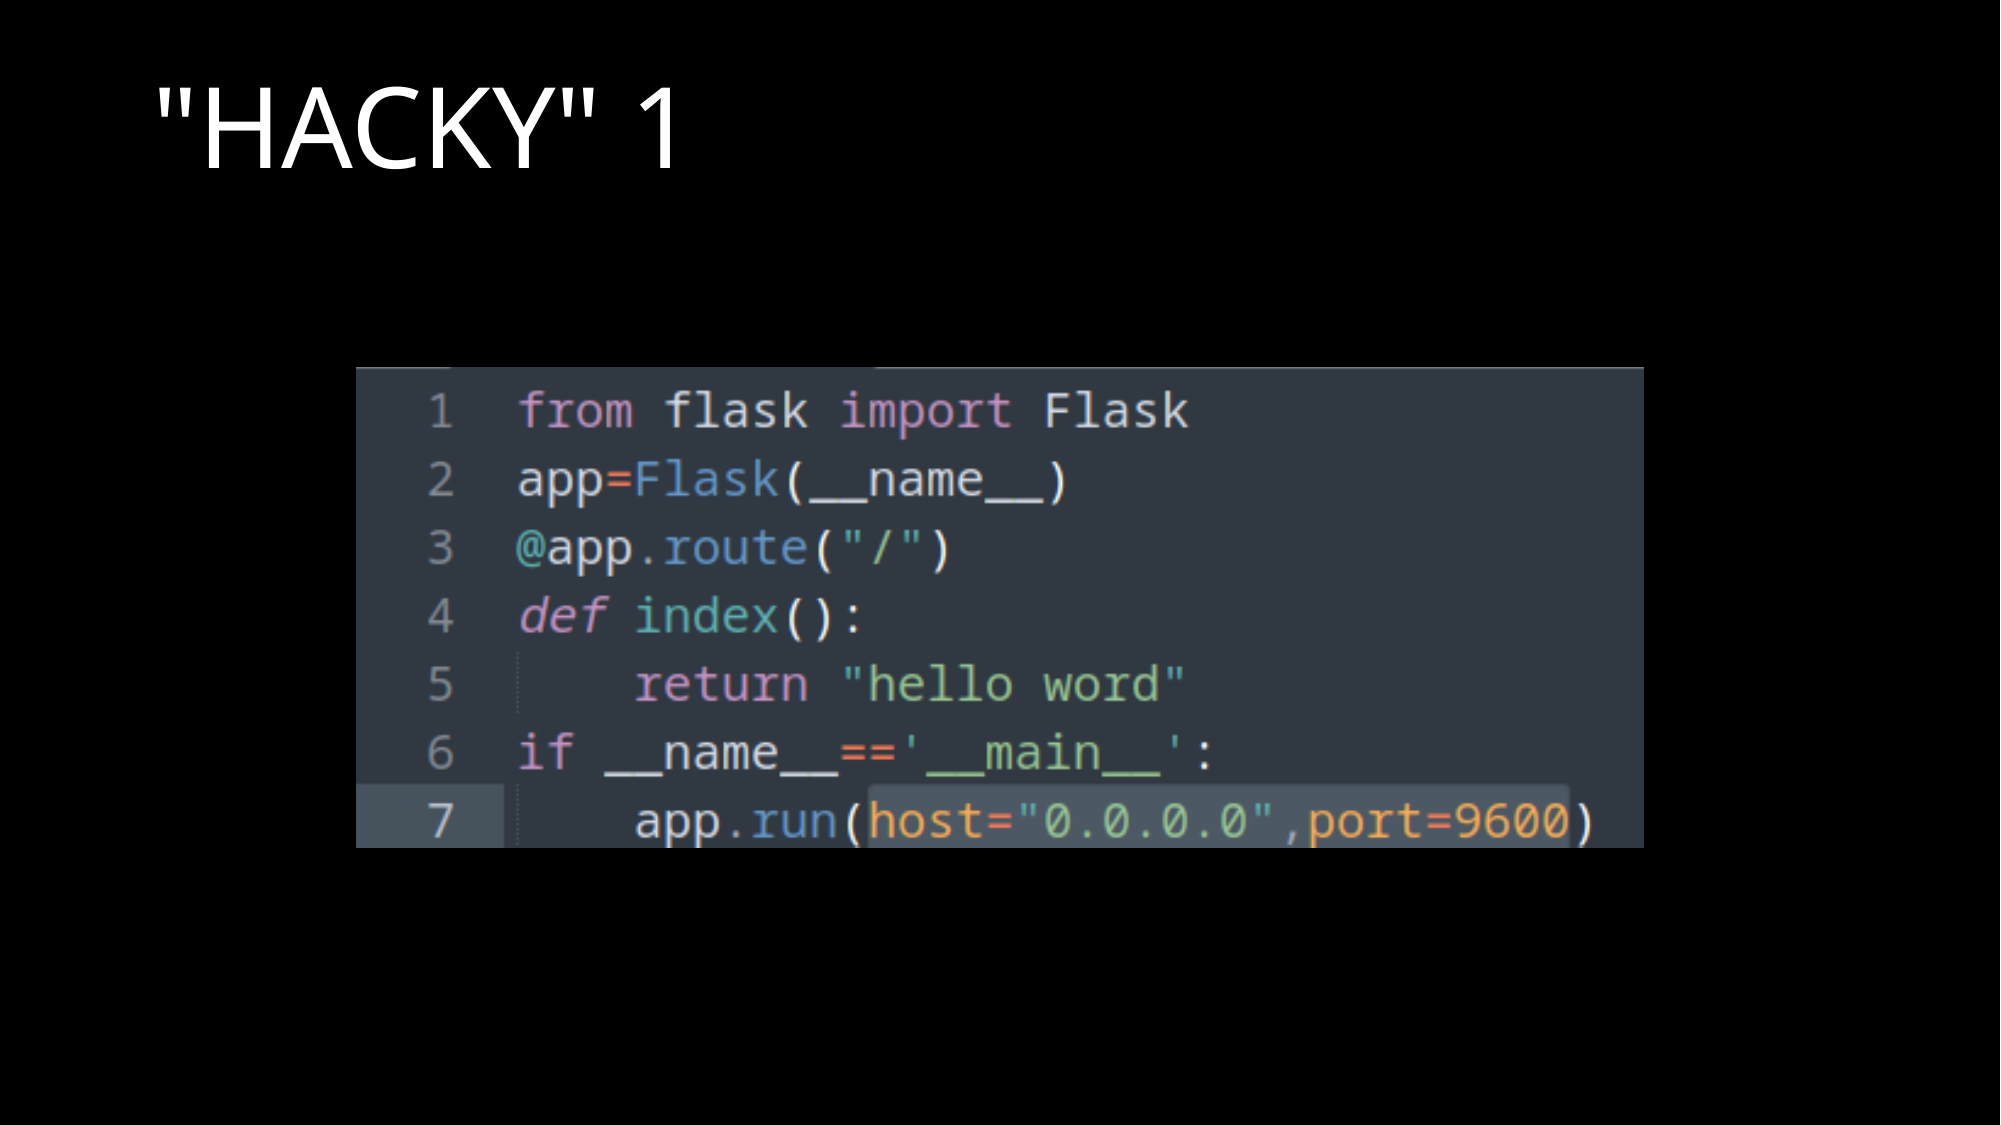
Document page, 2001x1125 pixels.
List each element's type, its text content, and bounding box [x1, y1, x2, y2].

title "HACKY" 1 [137, 47, 1863, 201]
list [356, 367, 1644, 848]
